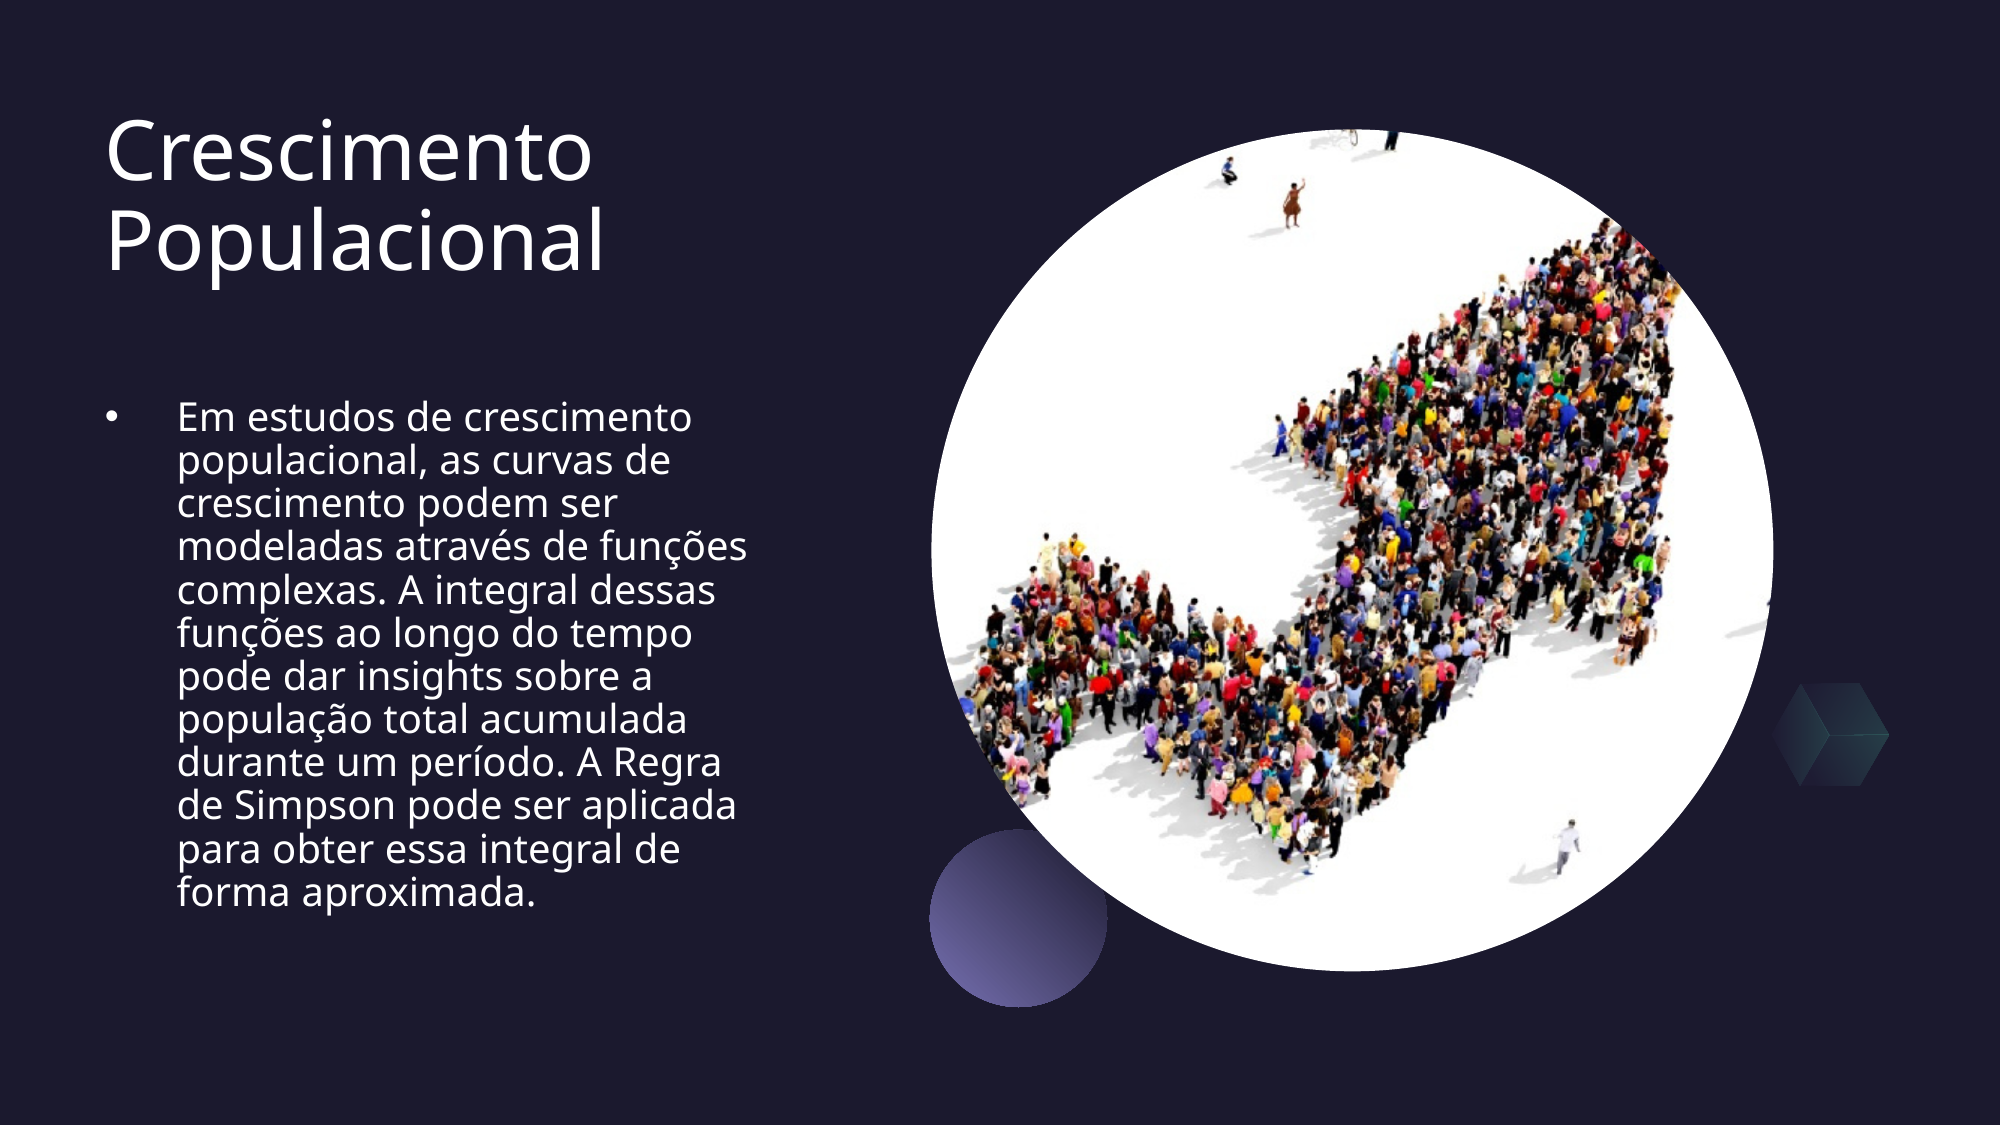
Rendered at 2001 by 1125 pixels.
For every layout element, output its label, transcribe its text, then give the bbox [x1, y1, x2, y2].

subtitle Em estudos de crescimento populacional, as curvas de crescimento podem ser modeladas através de funções complexas. A integral dessas funções ao longo do tempo pode dar insights sobre a população total acumulada durante um período. A Regra de Simpson pode ser aplicada para obter essa integral de forma aproximada. [89, 396, 772, 947]
picture [931, 129, 1774, 972]
title Crescimento Populacional [89, 0, 772, 389]
